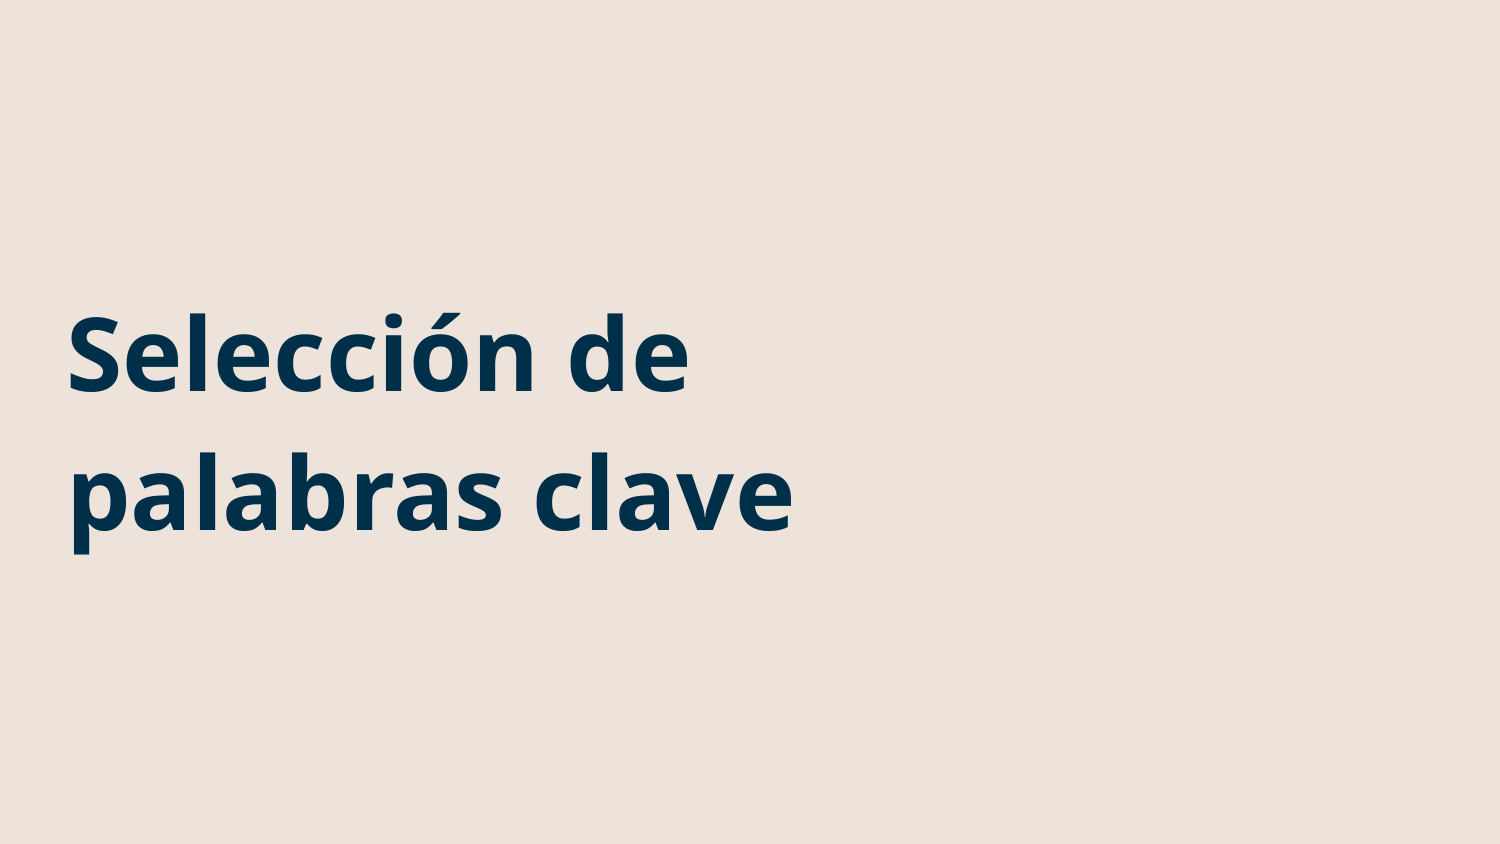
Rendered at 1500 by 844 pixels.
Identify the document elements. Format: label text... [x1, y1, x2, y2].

title Selección de palabras clave [51, 130, 1076, 713]
